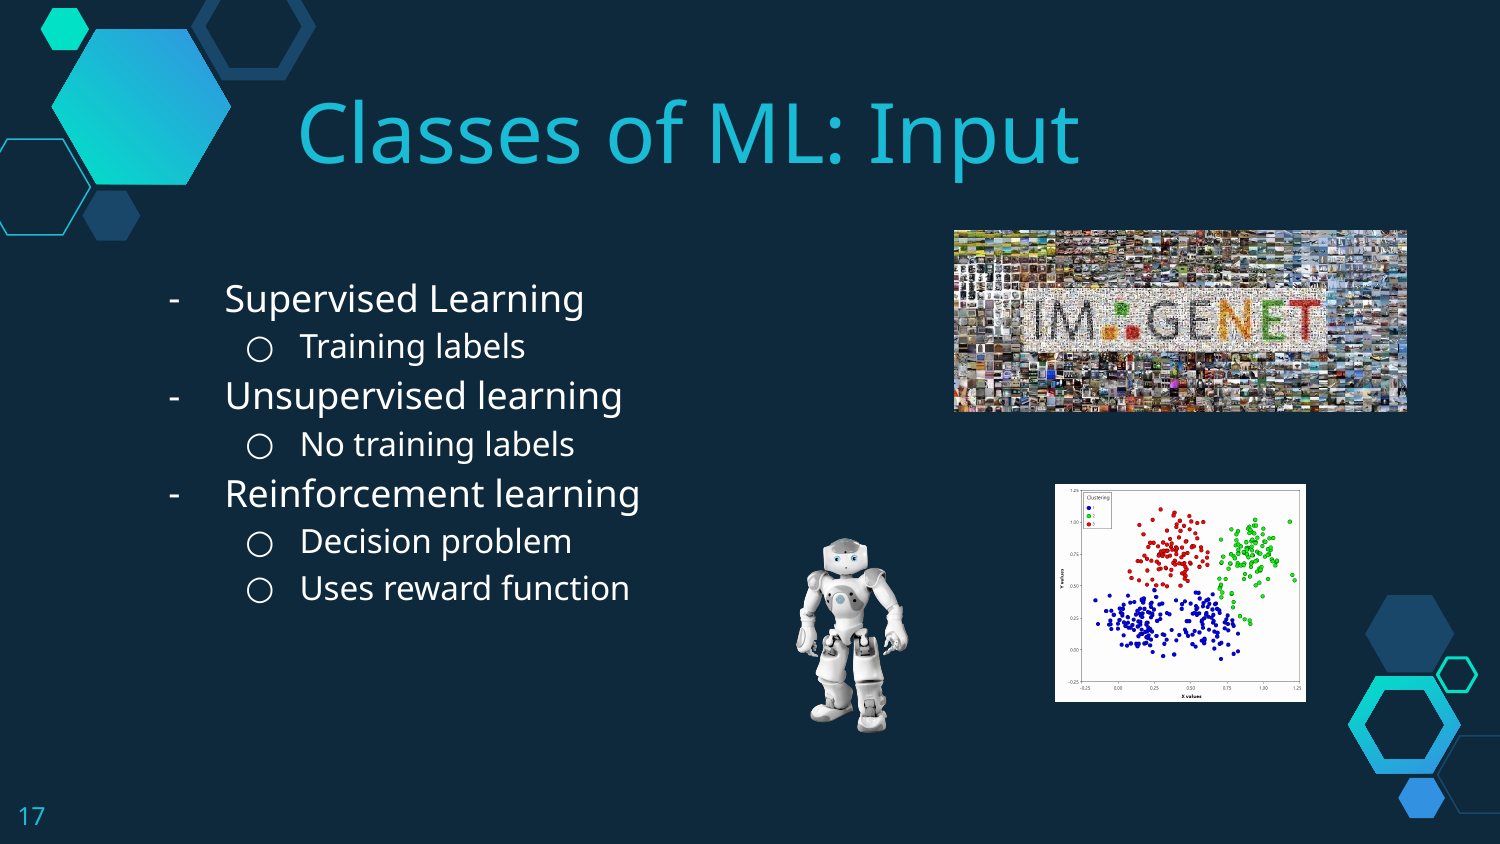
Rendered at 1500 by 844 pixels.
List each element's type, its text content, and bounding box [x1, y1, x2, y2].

slide_number ‹#› [2, 785, 93, 844]
picture [953, 230, 1408, 412]
text_box Supervised Learning Training labels Unsupervised learning No training labels Reinforcement learning Decision problem Uses reward function [134, 252, 978, 745]
title Classes of ML: Input [281, 89, 1448, 196]
picture [760, 507, 933, 755]
picture [1055, 483, 1306, 703]
